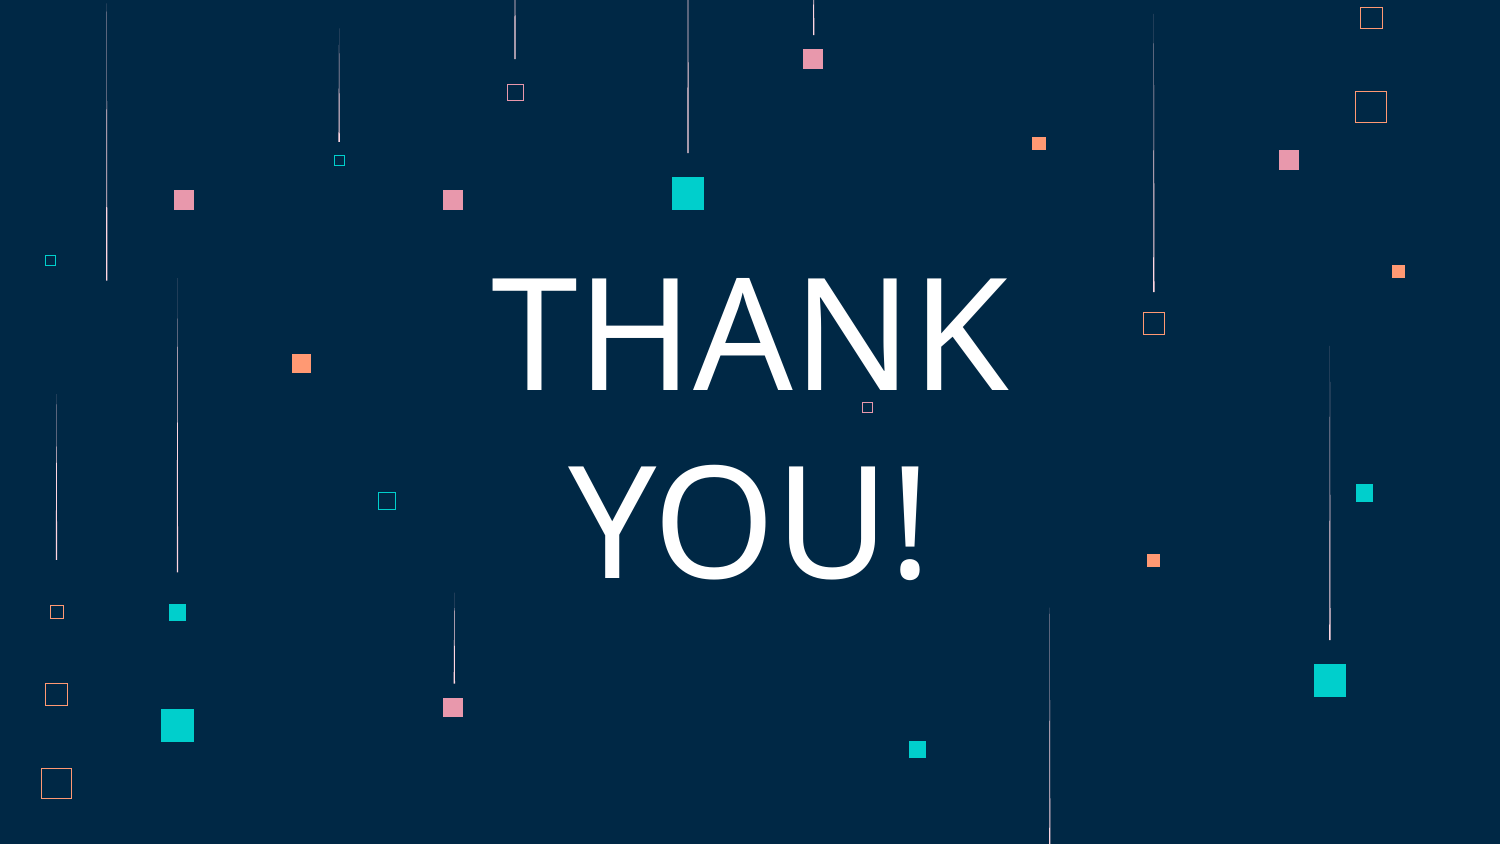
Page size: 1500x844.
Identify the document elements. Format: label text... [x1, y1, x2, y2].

title THANK YOU! [334, 245, 1166, 599]
